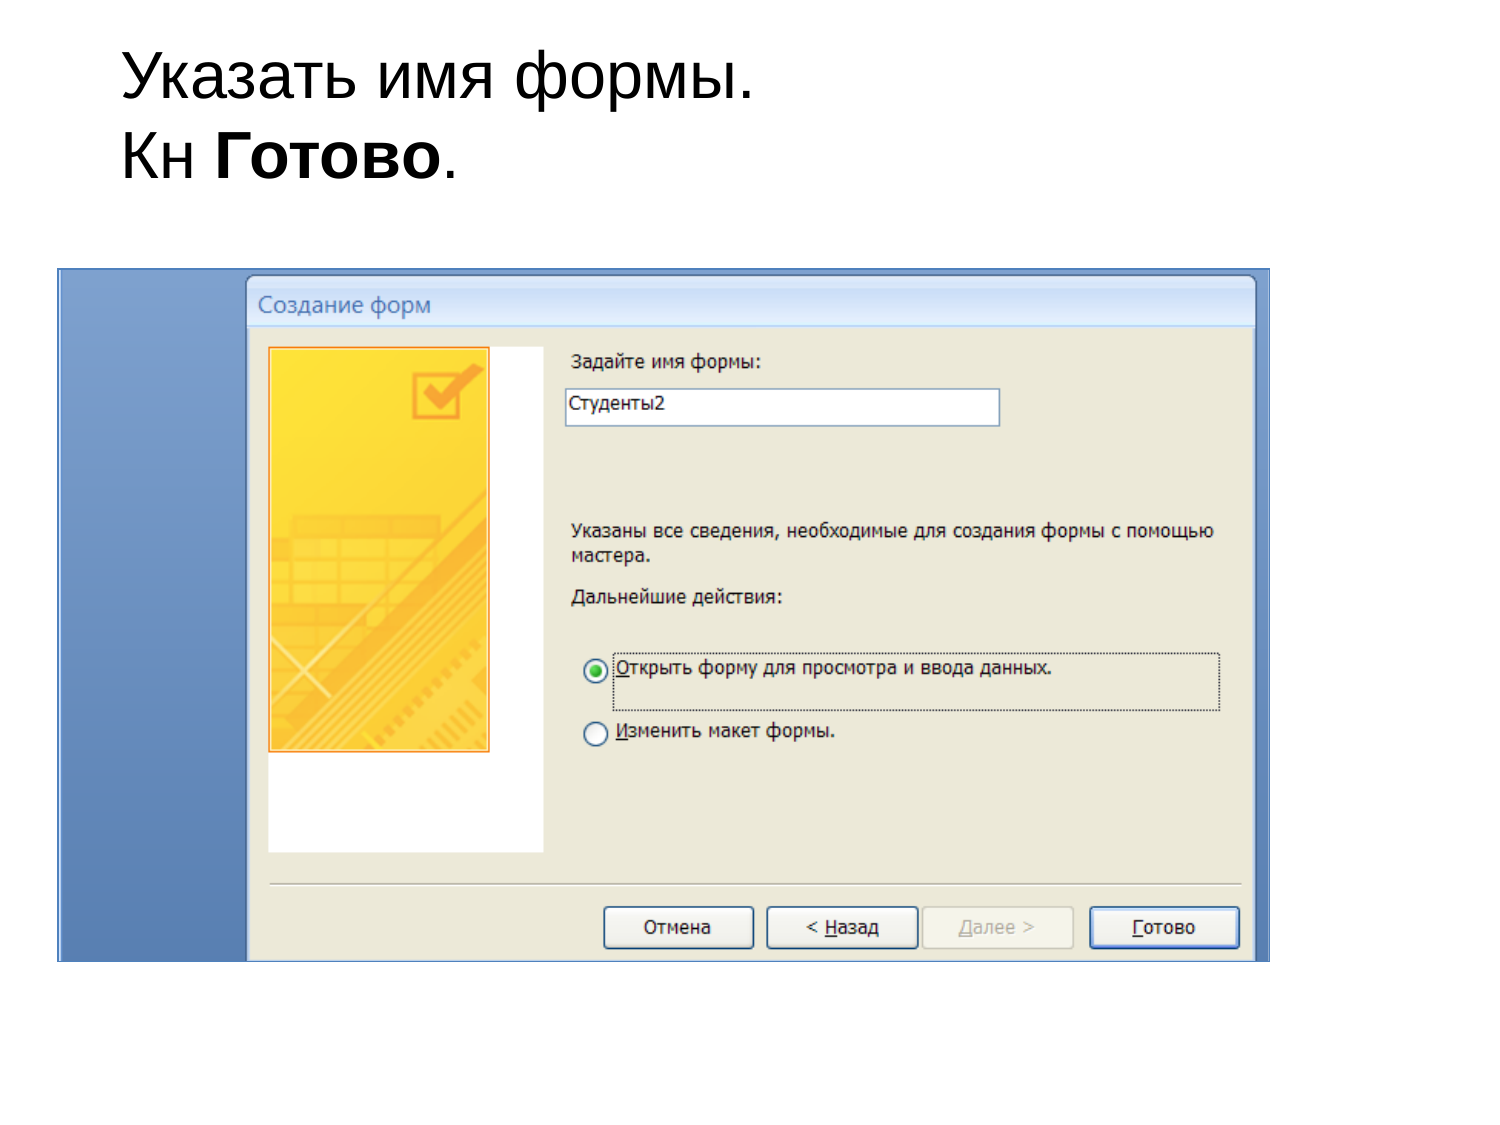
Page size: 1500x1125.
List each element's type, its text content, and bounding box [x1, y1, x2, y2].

text_box Указать имя формы. Кн Готово. [105, 24, 1102, 200]
picture [58, 269, 1269, 962]
